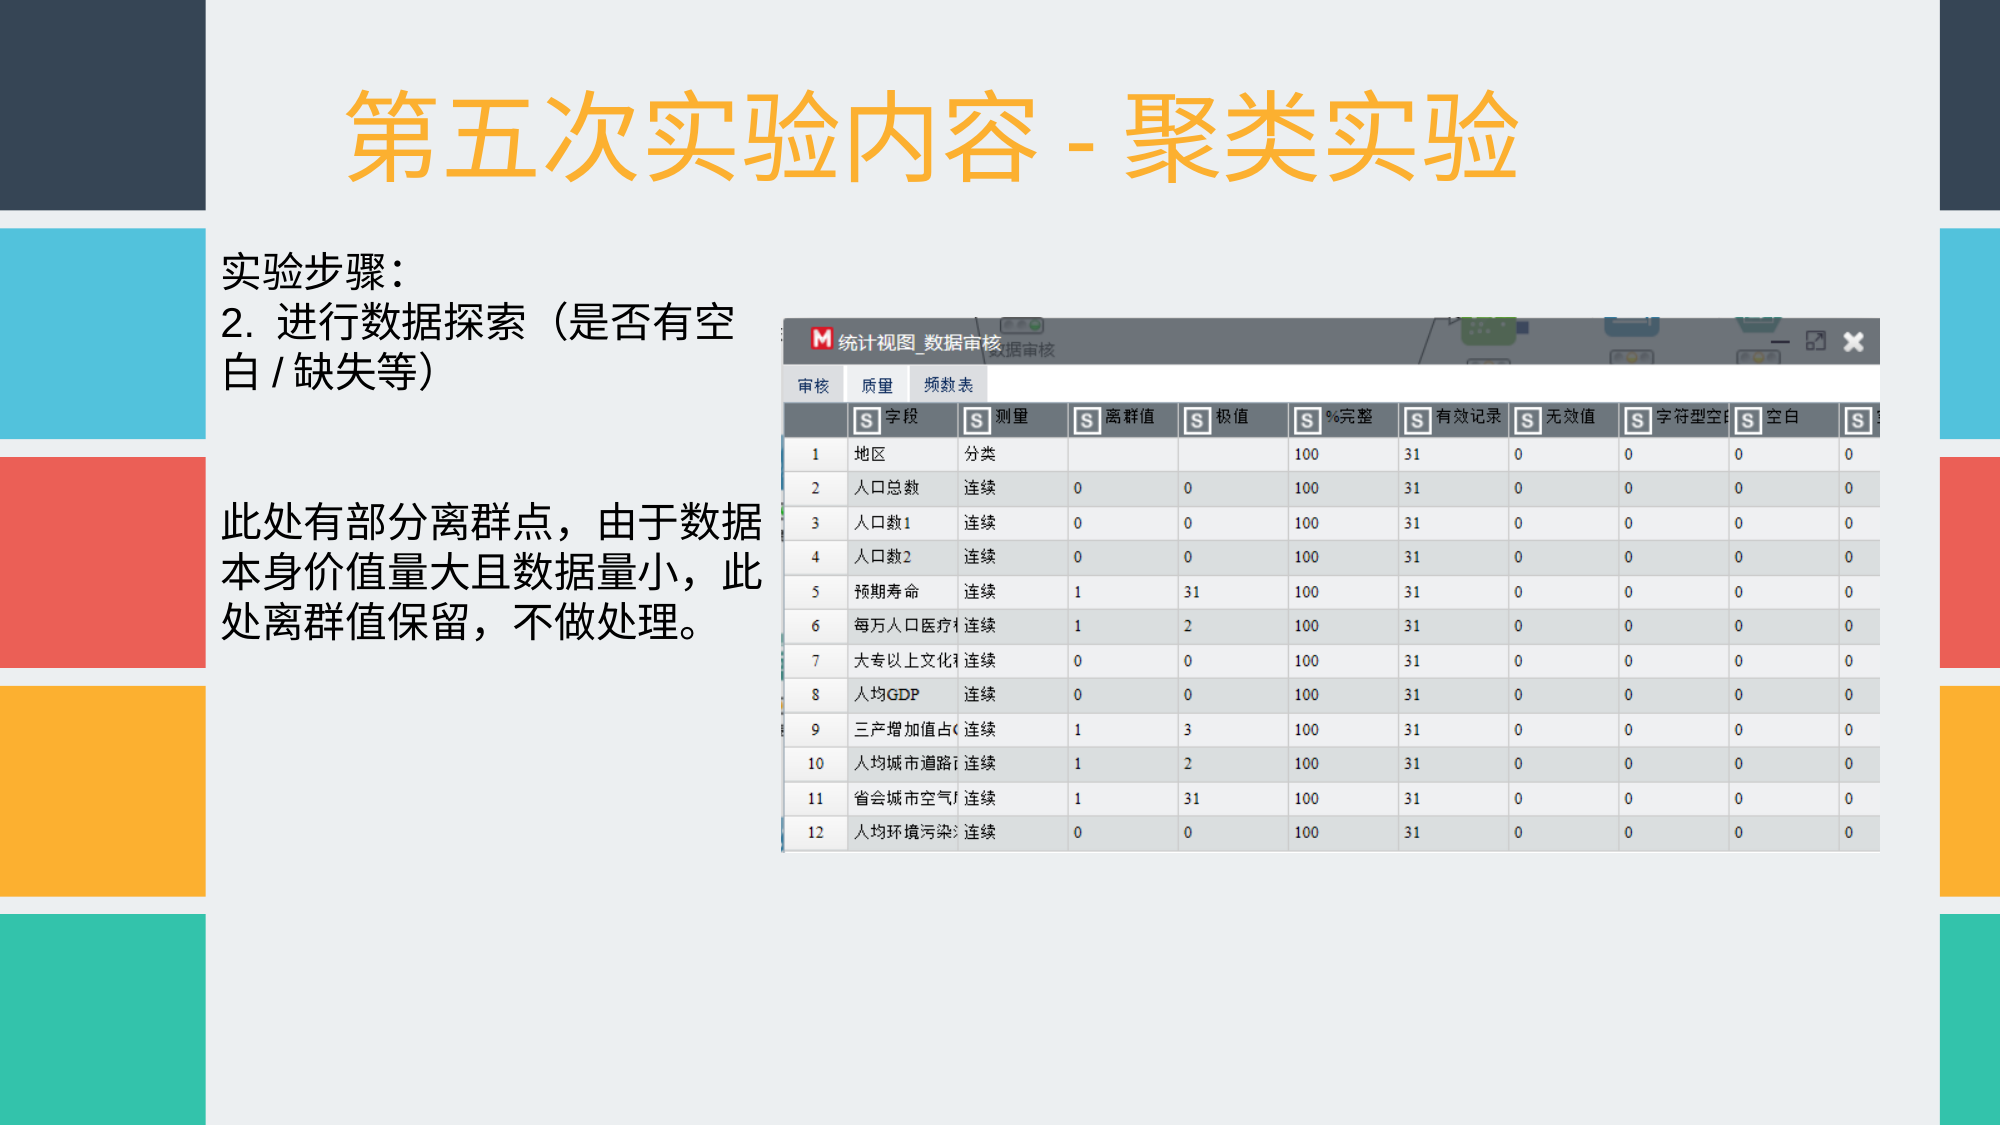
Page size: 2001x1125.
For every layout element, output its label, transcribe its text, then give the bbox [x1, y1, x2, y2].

text_box [1939, 914, 2000, 1125]
text_box [0, 685, 206, 897]
text_box 第五次实验内容-聚类实验 [327, 66, 1537, 202]
text_box [1939, 228, 2000, 440]
text_box [0, 457, 206, 668]
text_box [1939, 685, 2000, 897]
picture [781, 317, 1880, 853]
text_box 实验步骤： 2. 进行数据探索（是否有空白/缺失等） 此处有部分离群点，由于数据本身价值量大且数据量小，此处离群值保留，不做处理。 [205, 238, 782, 654]
text_box [1939, 0, 2000, 211]
text_box [0, 914, 206, 1125]
text_box [0, 0, 206, 211]
text_box [0, 228, 206, 440]
text_box [1939, 457, 2000, 668]
